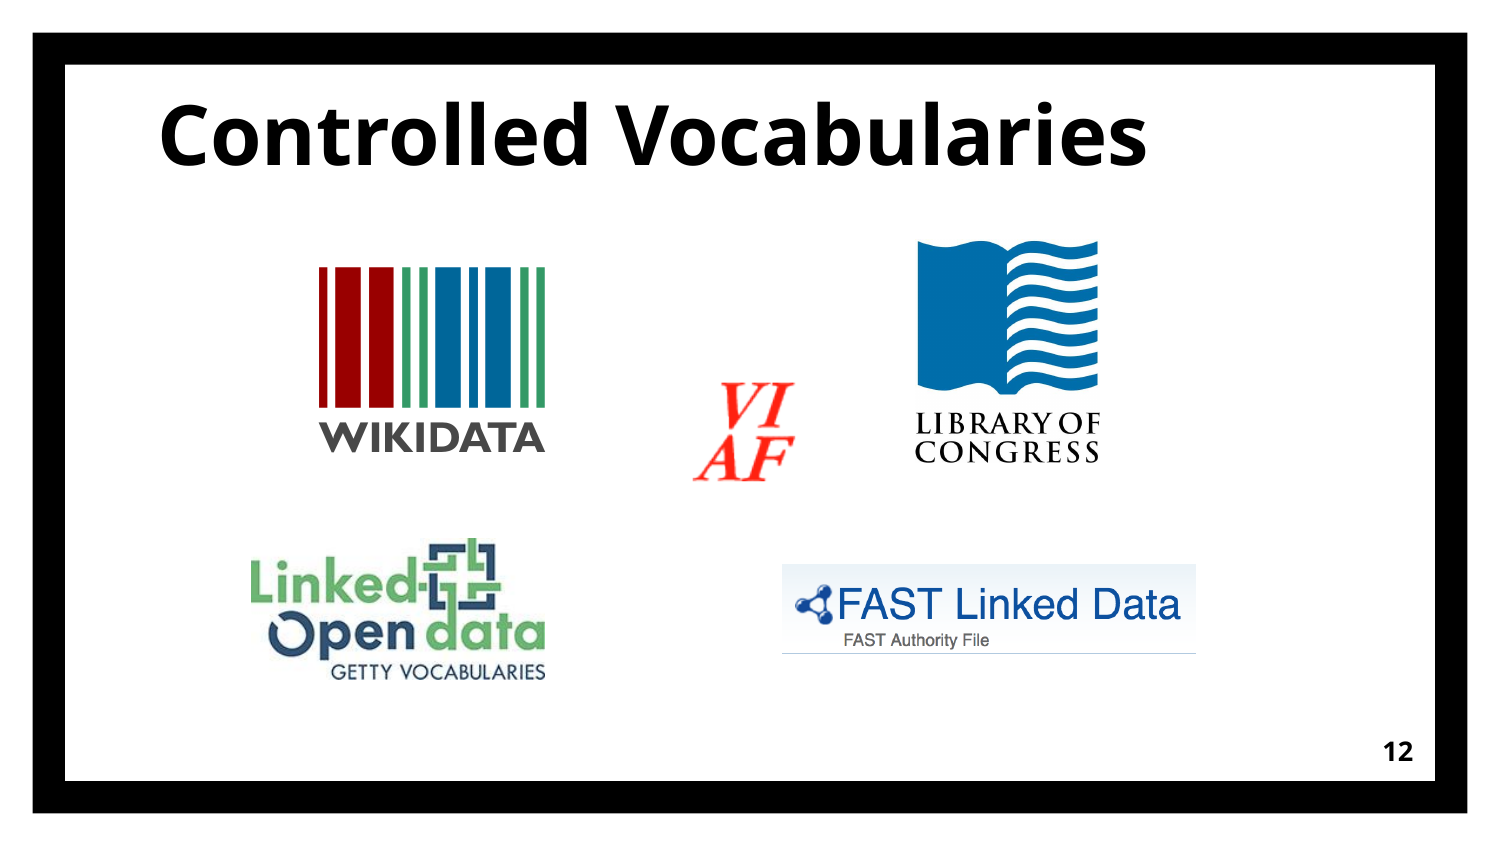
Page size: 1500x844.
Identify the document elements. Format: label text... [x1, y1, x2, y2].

picture [285, 255, 579, 463]
picture [691, 379, 813, 501]
picture [782, 564, 1196, 655]
title Controlled Vocabularies [142, 76, 1339, 198]
picture [915, 239, 1100, 463]
slide_number ‹#› [1338, 720, 1429, 786]
picture [251, 538, 545, 680]
